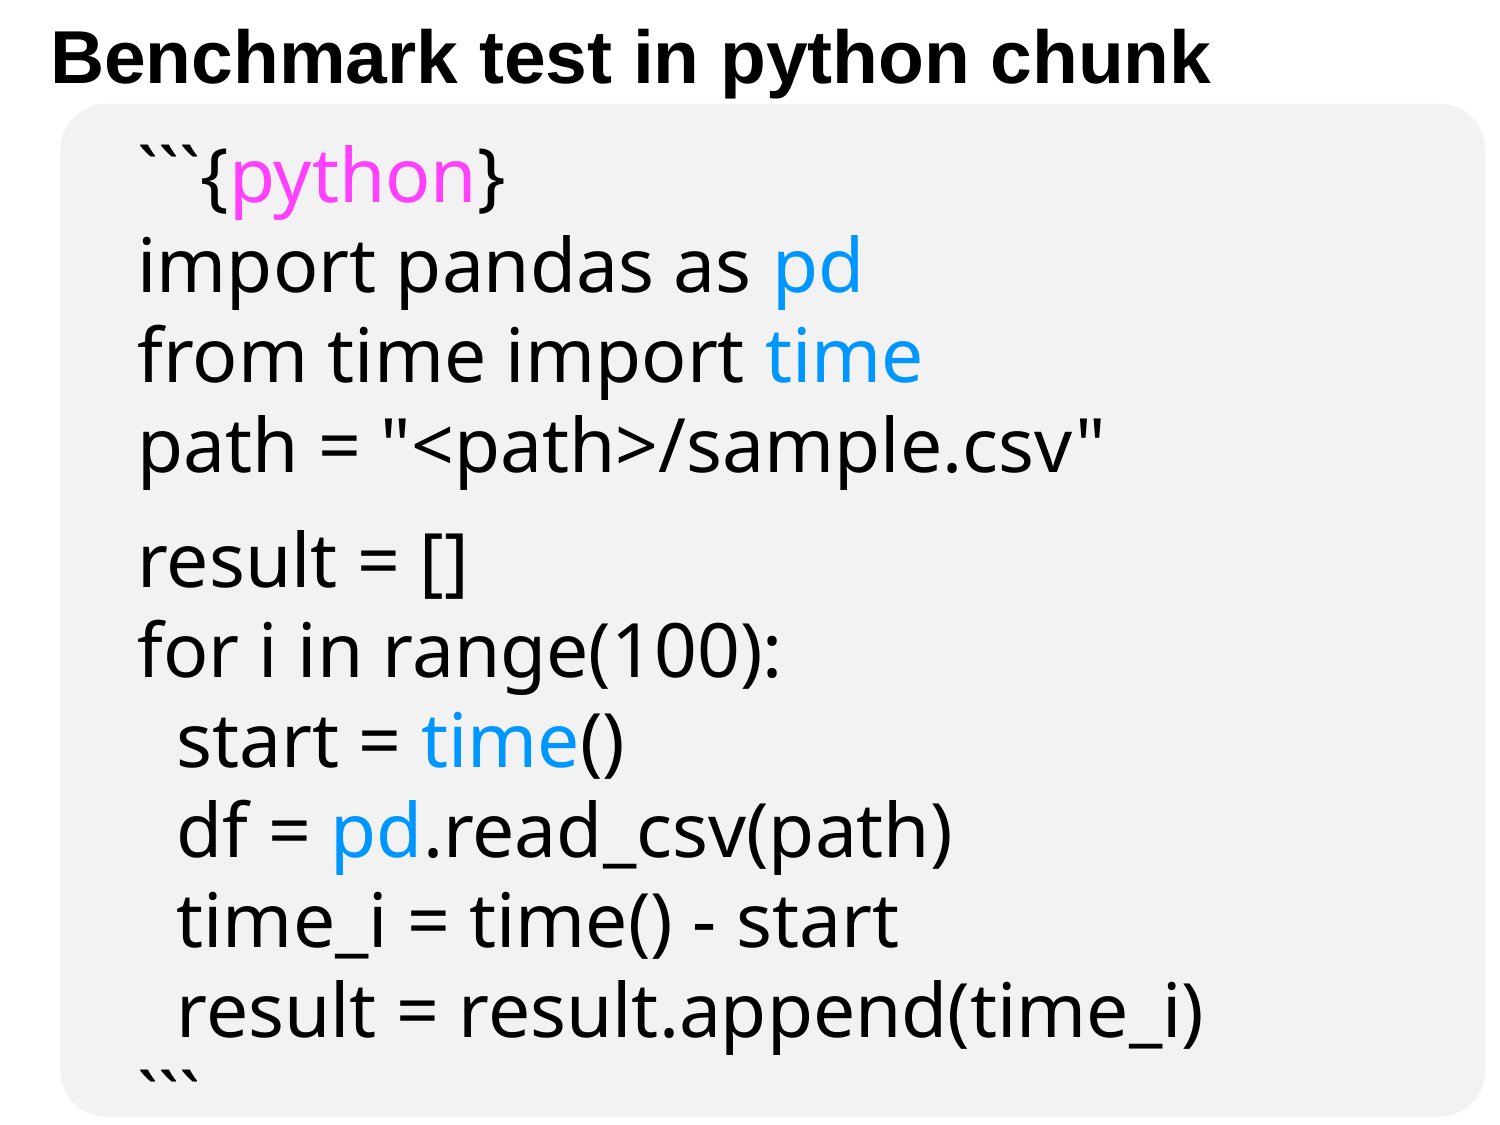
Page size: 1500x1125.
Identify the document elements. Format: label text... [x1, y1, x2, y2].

text_box ```{python} import pandas as pd from time import time path = "<path>/sample.csv" result = [] for i in range(100): start = time() df = pd.read_csv(path) time_i = time() - start result = result.append(time_i) ``` [122, 120, 1500, 1125]
text_box Benchmark test in python chunk [35, 0, 1228, 106]
text_box [59, 102, 1476, 1118]
